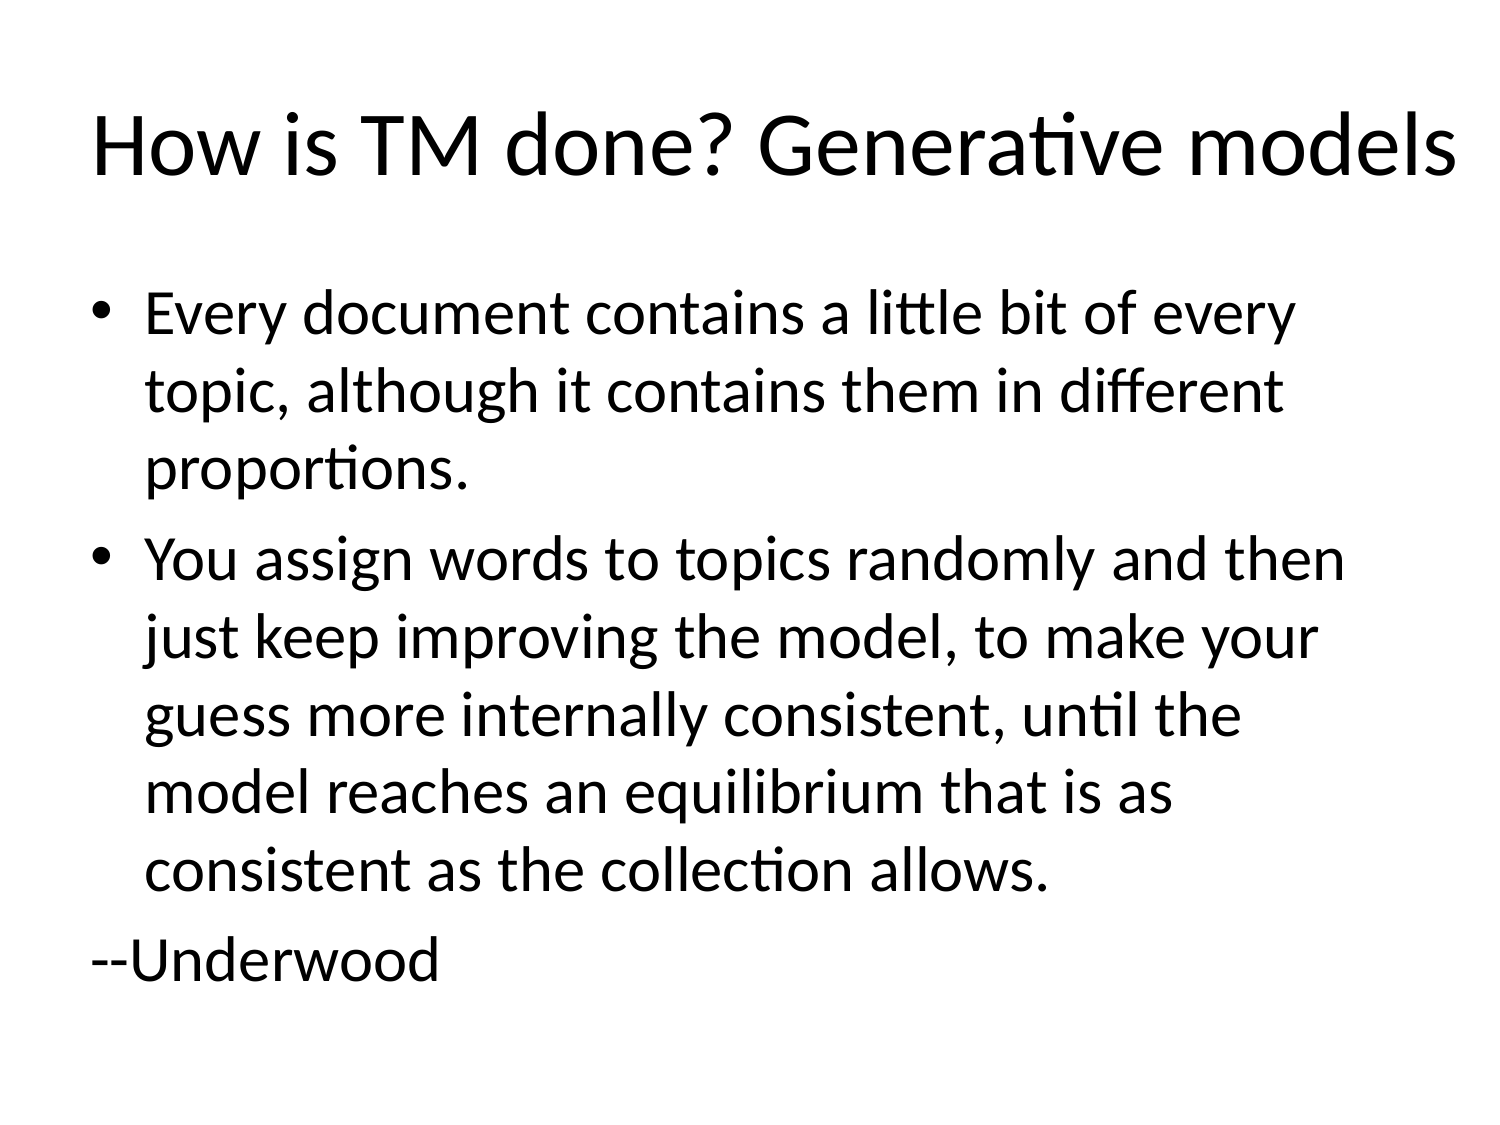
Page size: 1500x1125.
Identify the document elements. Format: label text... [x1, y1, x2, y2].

text_box How is TM done? Generative models [74, 45, 1478, 233]
list Every document contains a little bit of every topic, although it contains them in different proportions. You assign words to topics randomly and then just keep improving the model, to make your guess more internally consistent, until the model reaches an equilibrium that is as consistent as the collection allows. --Underwood [75, 262, 1425, 1005]
